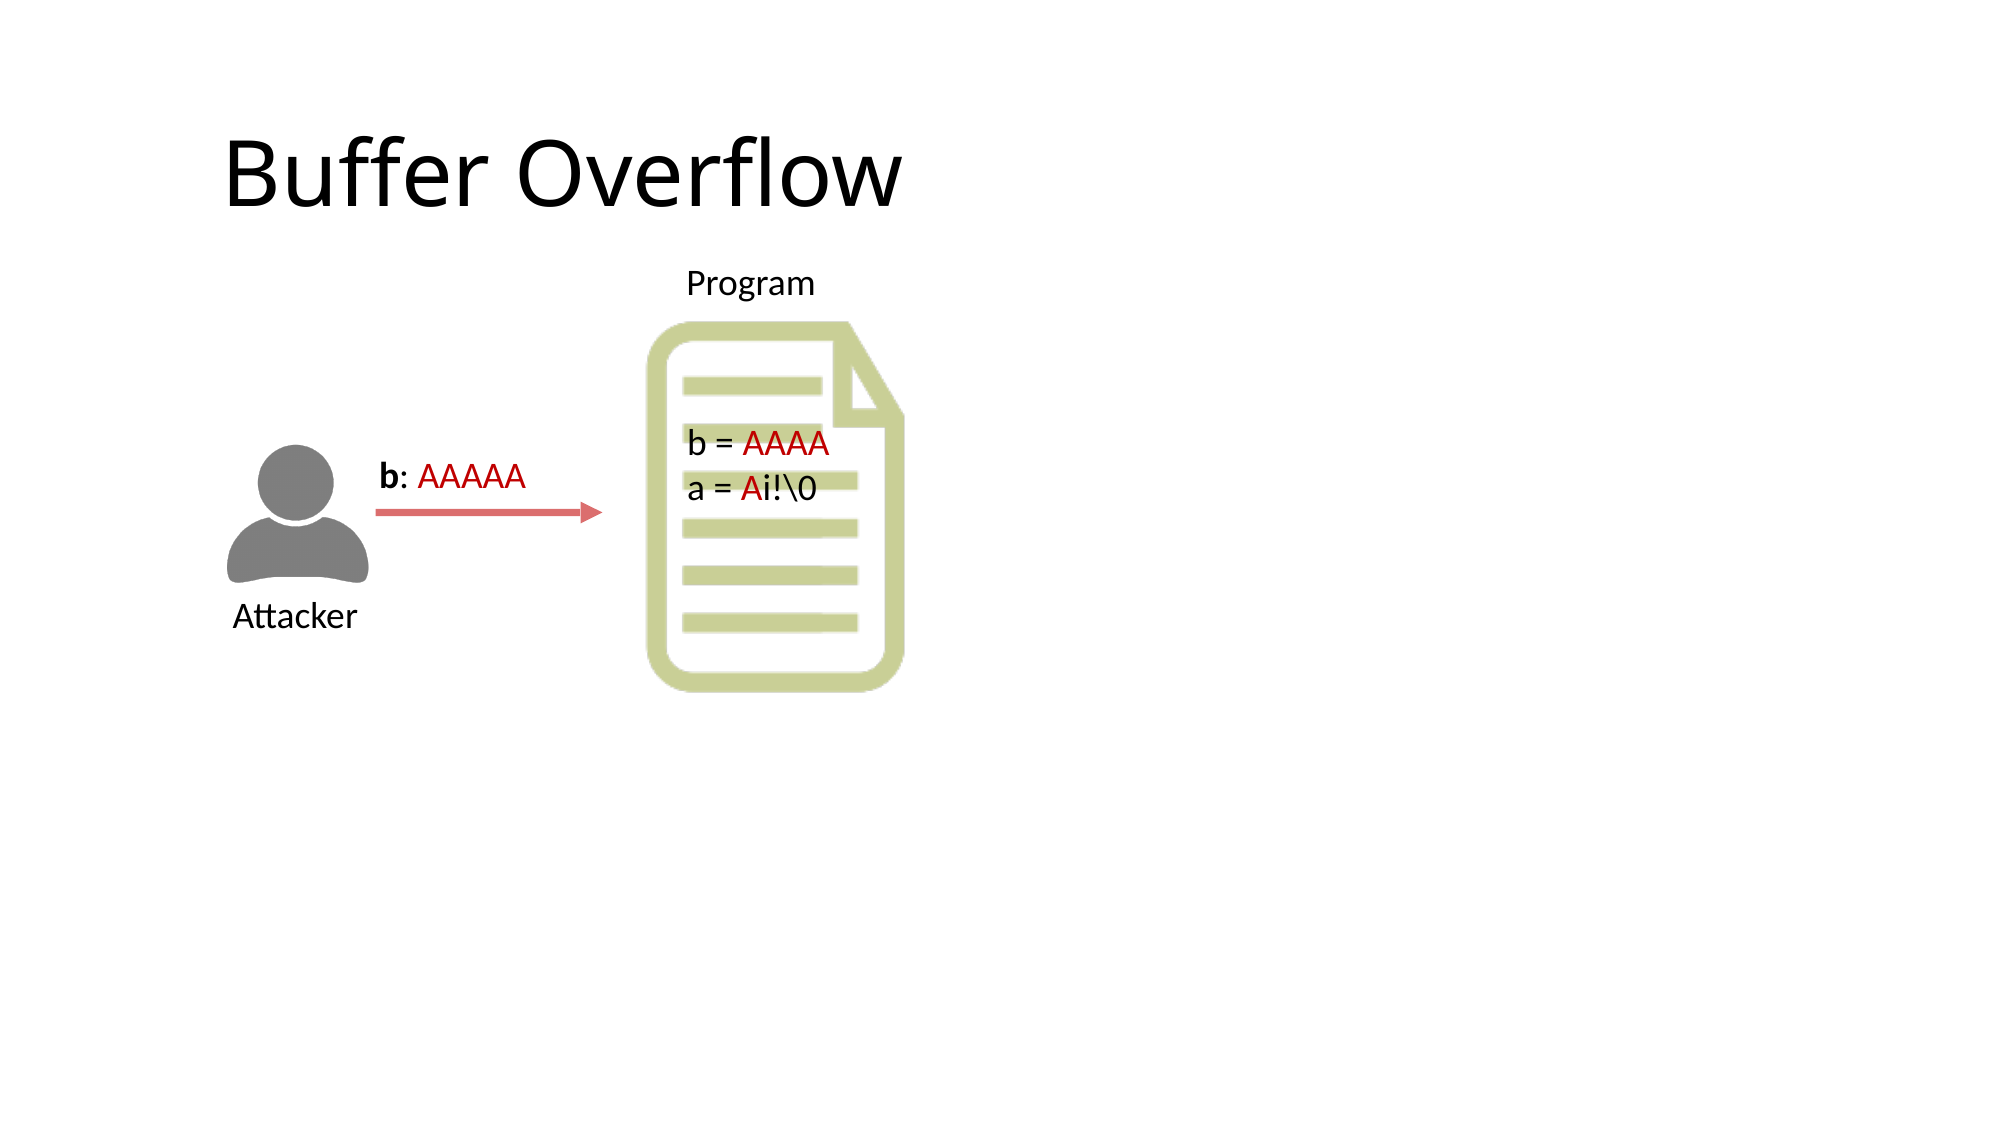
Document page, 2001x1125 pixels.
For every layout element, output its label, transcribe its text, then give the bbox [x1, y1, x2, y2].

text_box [217, 434, 391, 689]
text_box Program [671, 251, 831, 310]
title Buffer Overflow [206, 68, 1932, 286]
text_box b: AAAAA [391, 443, 542, 503]
picture [602, 310, 935, 715]
